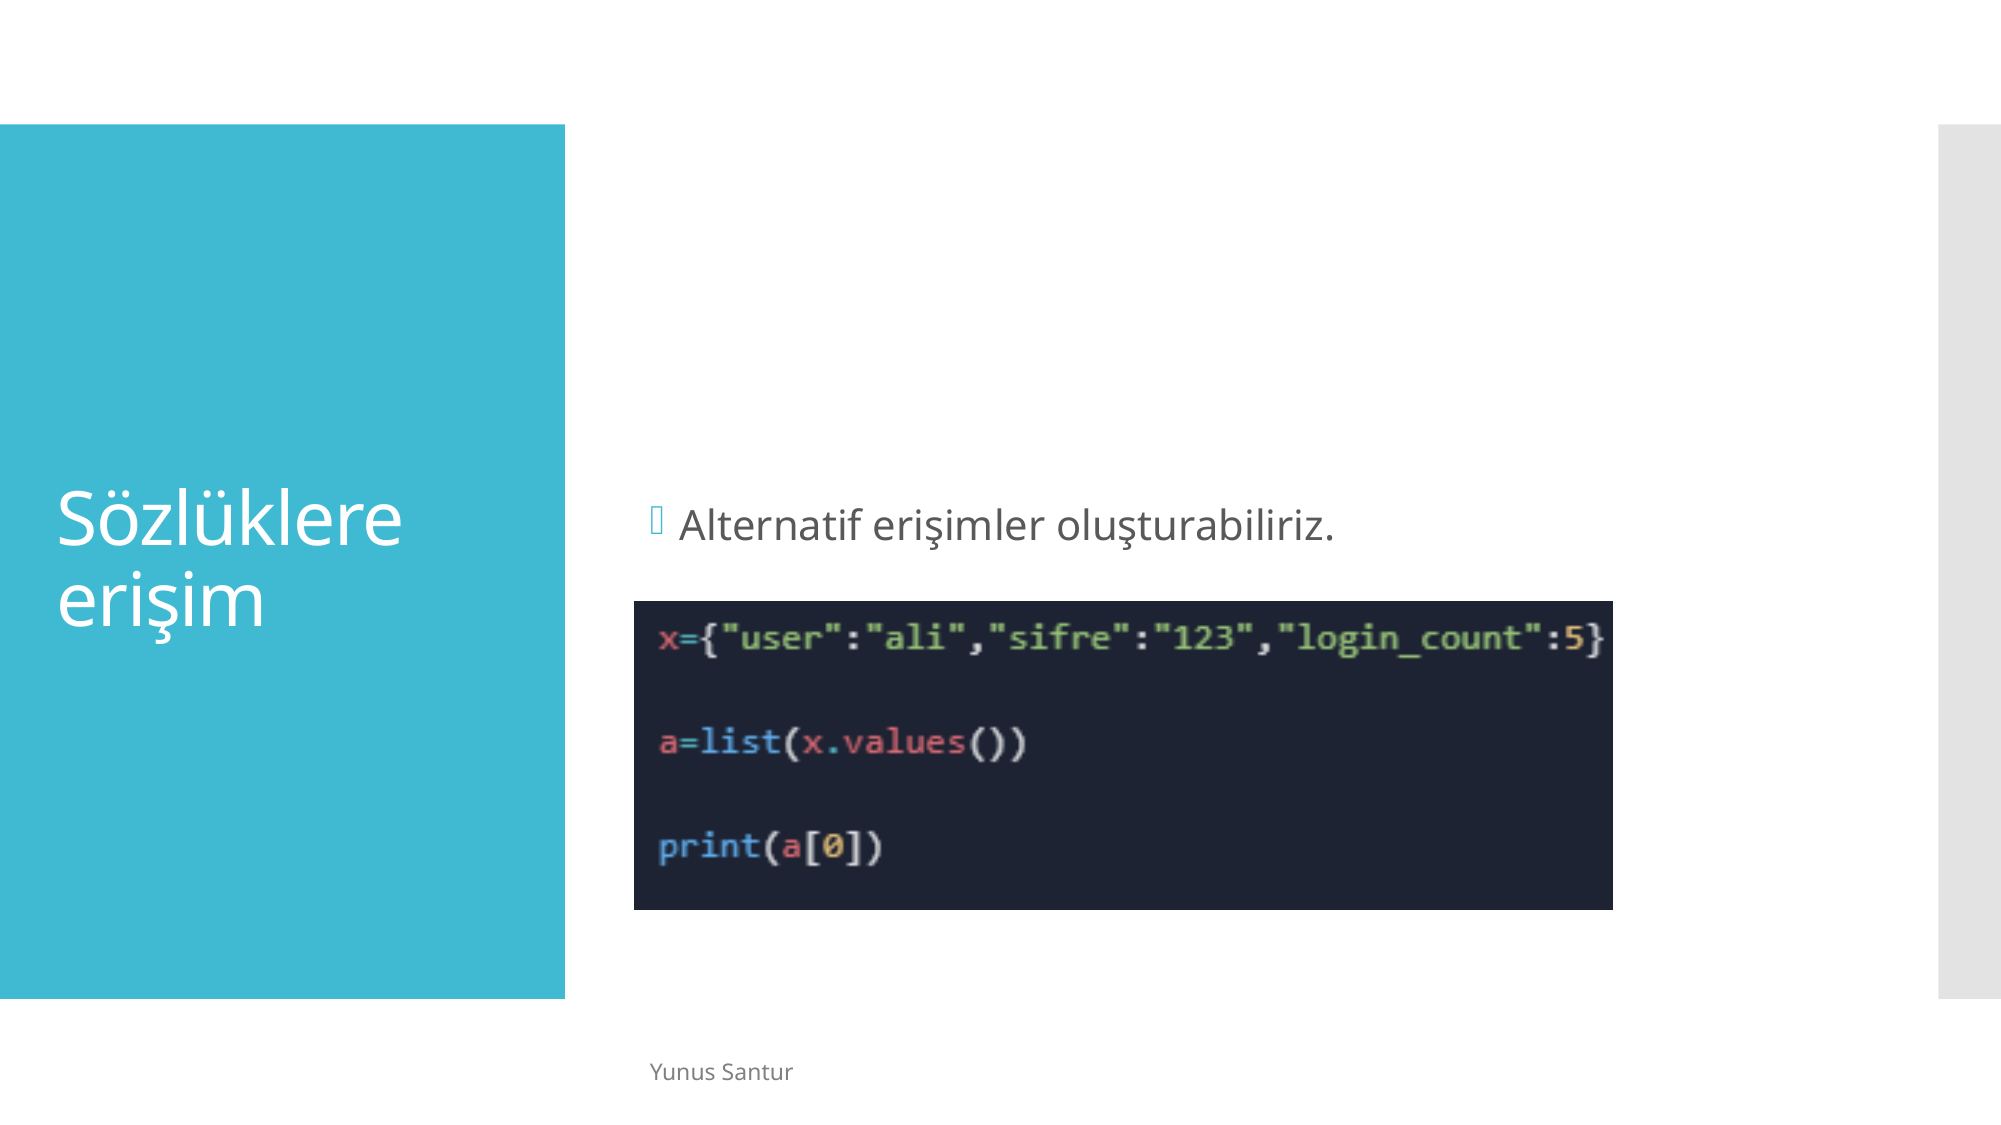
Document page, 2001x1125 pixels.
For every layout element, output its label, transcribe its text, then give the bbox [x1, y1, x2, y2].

list Alternatif erişimler oluşturabiliriz. [634, 141, 1835, 982]
title Sözlüklere erişim [41, 184, 525, 940]
picture [634, 601, 1613, 910]
footer Yunus Santur [634, 1042, 1605, 1103]
